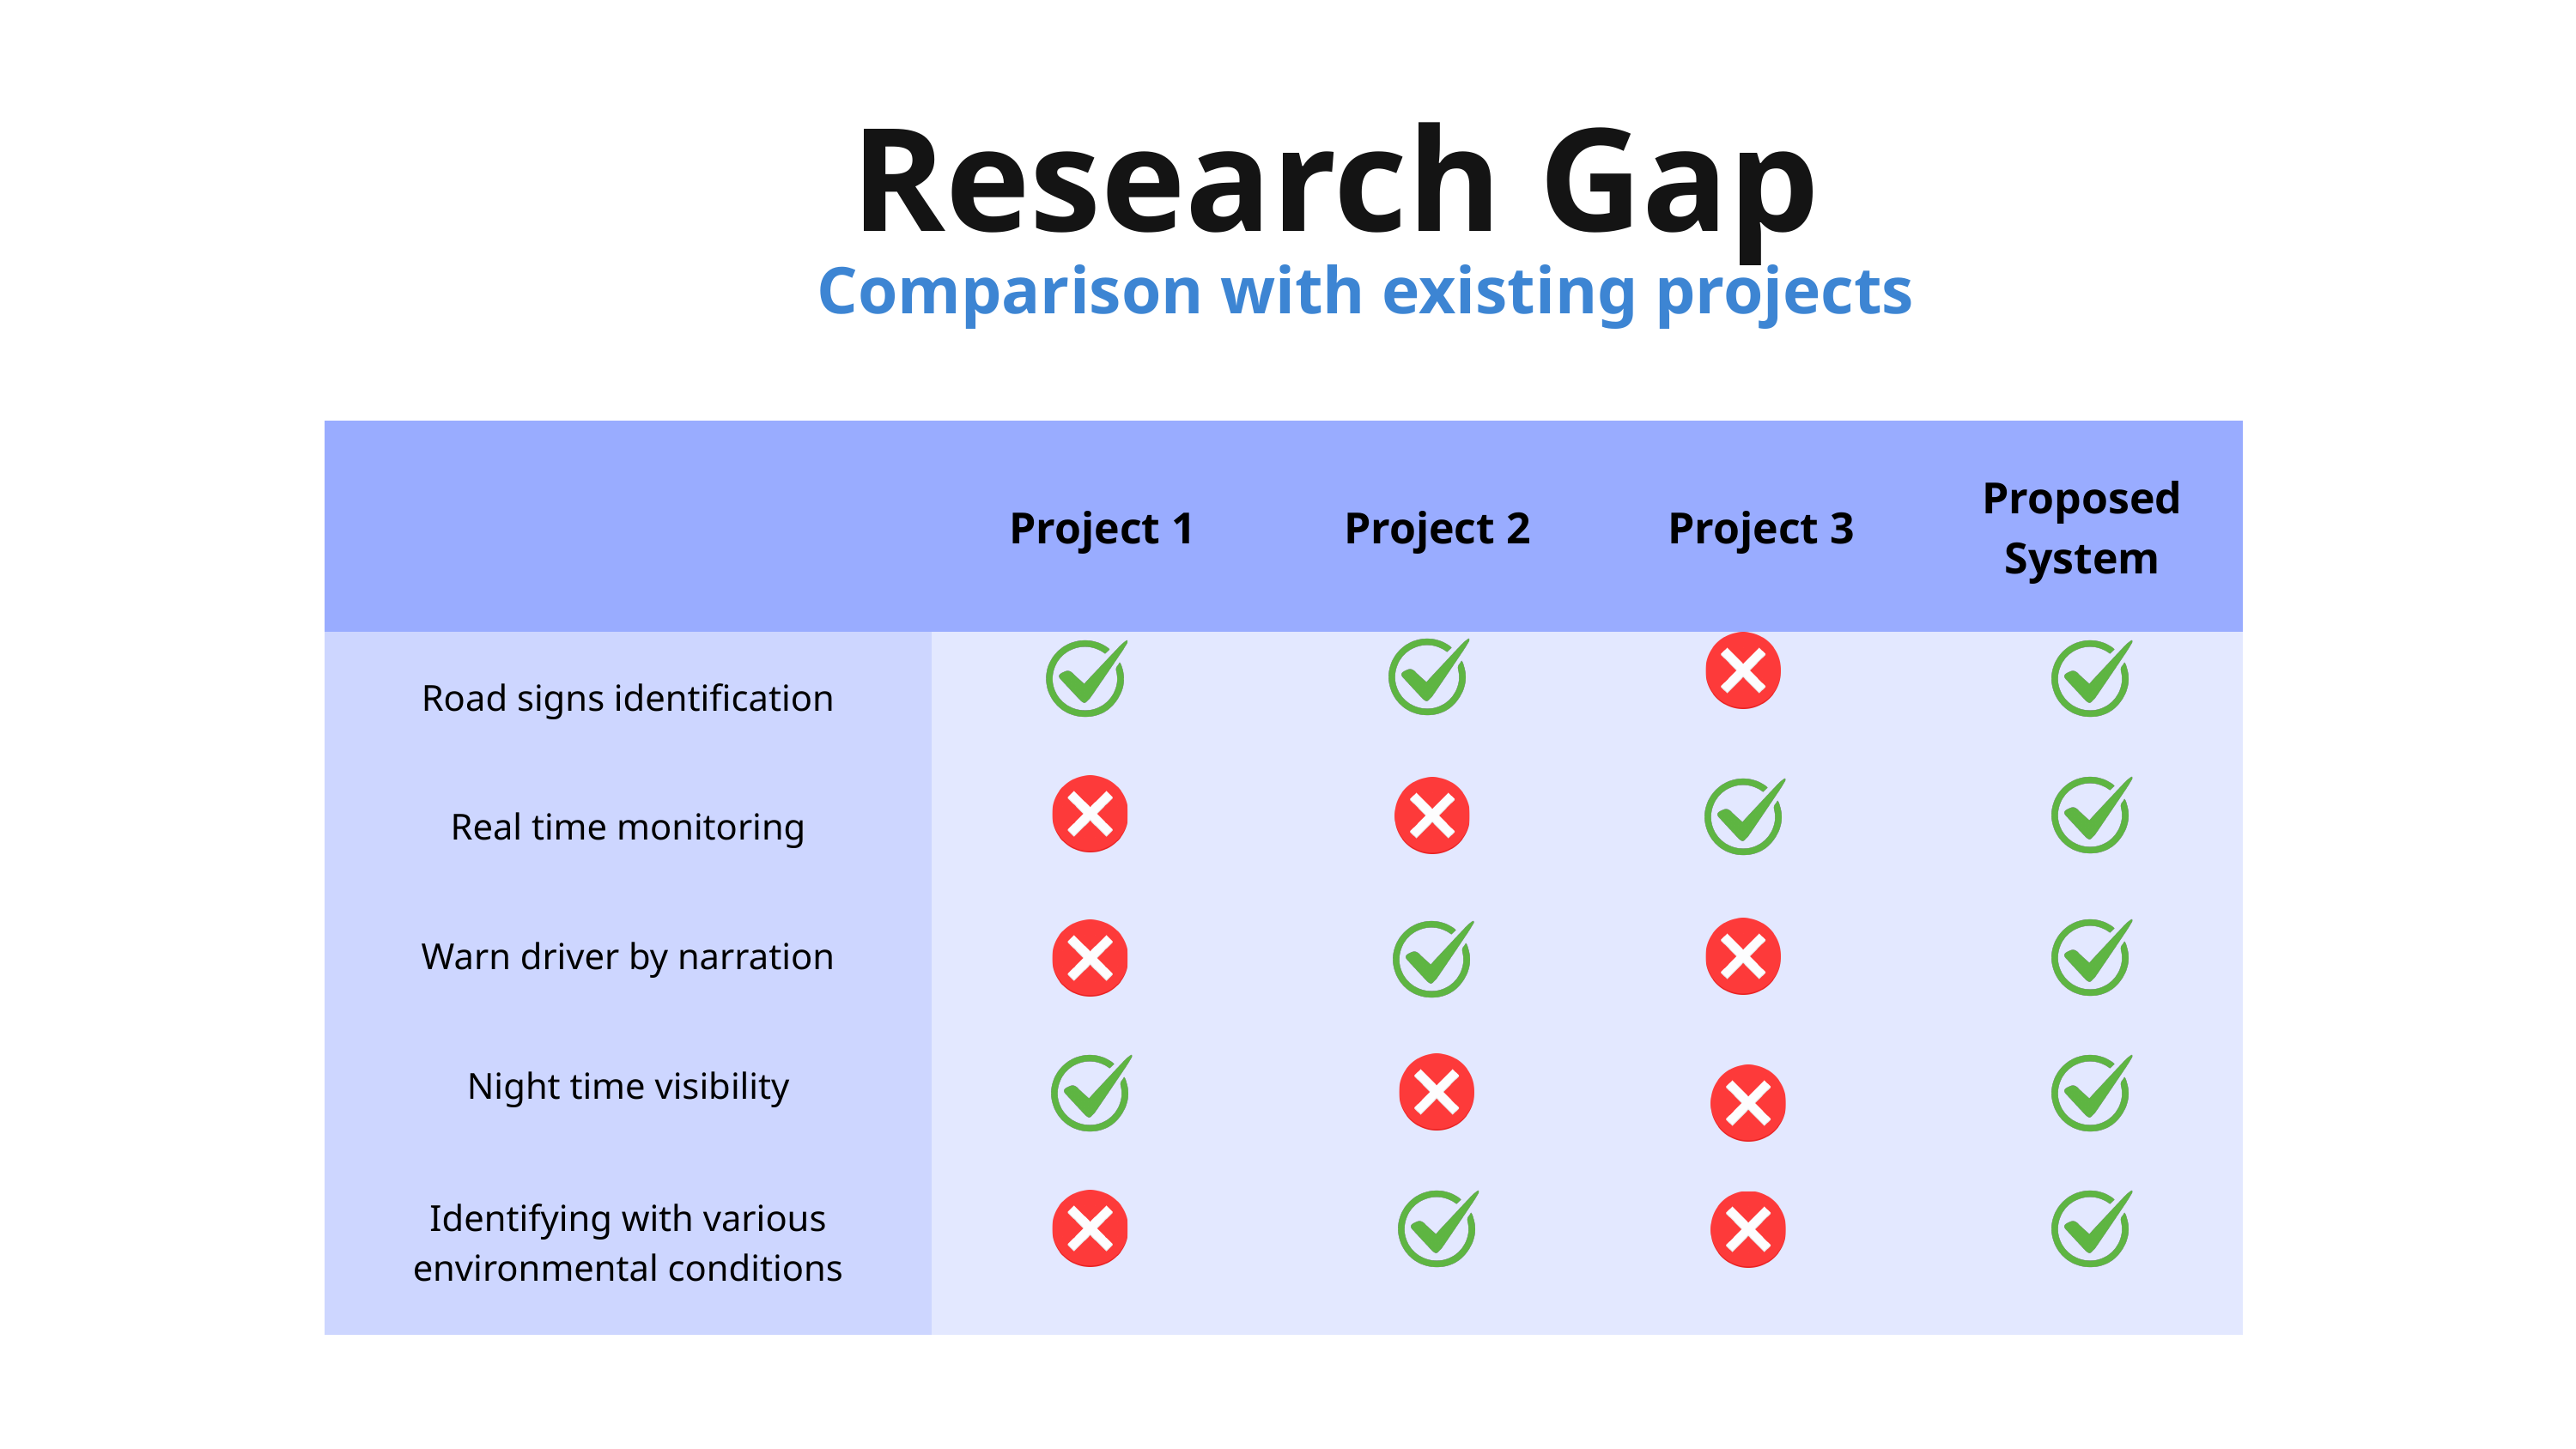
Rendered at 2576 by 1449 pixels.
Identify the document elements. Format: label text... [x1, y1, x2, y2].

text_box [2048, 1053, 2133, 1132]
table_cell [1601, 1020, 1922, 1149]
text_box [1389, 919, 1474, 998]
text_box [1399, 1053, 1474, 1131]
text_box [1385, 637, 1470, 716]
table_cell [932, 1149, 1273, 1335]
table_cell Warn driver by narration [325, 890, 932, 1020]
text_box [2048, 775, 2133, 854]
table_cell [1922, 1020, 2243, 1149]
table_cell [1601, 890, 1922, 1020]
table_cell [932, 890, 1273, 1020]
table_cell [1922, 632, 2243, 761]
table_cell [1273, 1020, 1601, 1149]
table_cell [1601, 761, 1922, 890]
table_cell [1273, 890, 1601, 1020]
table_cell [1273, 1149, 1601, 1335]
table_header Project 2 [1273, 421, 1601, 632]
table_cell Road signs identification [325, 632, 932, 761]
text_box [1052, 775, 1128, 852]
table_cell Night time visibility [325, 1020, 932, 1149]
text_box [1052, 1190, 1128, 1267]
text_box [1042, 639, 1128, 718]
table_cell [932, 1020, 1273, 1149]
text_box [1710, 1191, 1786, 1269]
table_cell [1601, 1149, 1922, 1335]
text_box [2048, 918, 2133, 997]
text_box [2048, 1189, 2133, 1269]
text_box [2048, 639, 2133, 718]
table_header Project 3 [1601, 421, 1922, 632]
table_header [325, 421, 932, 632]
table_cell [1273, 632, 1601, 761]
table_cell [1601, 632, 1922, 761]
text_box [1705, 918, 1781, 995]
table_header Proposed System [1922, 421, 2243, 632]
table_cell [1922, 890, 2243, 1020]
table_cell [1273, 761, 1601, 890]
text_box Research Gap [850, 59, 2347, 260]
table_cell [1922, 1149, 2243, 1335]
table_cell Real time monitoring [325, 761, 932, 890]
table_cell [932, 761, 1273, 890]
table_cell [932, 632, 1273, 761]
text_box [1701, 777, 1786, 856]
table_header Project 1 [932, 421, 1273, 632]
text_box [1394, 1189, 1479, 1269]
text_box [1705, 632, 1781, 709]
text_box [1394, 777, 1470, 854]
text_box [1052, 919, 1128, 997]
table_cell [1922, 761, 2243, 890]
text_box Comparison with existing projects [817, 265, 2536, 327]
text_box [1710, 1064, 1786, 1142]
table_cell Identifying with various environmental conditions [325, 1149, 932, 1335]
text_box [1048, 1053, 1133, 1132]
